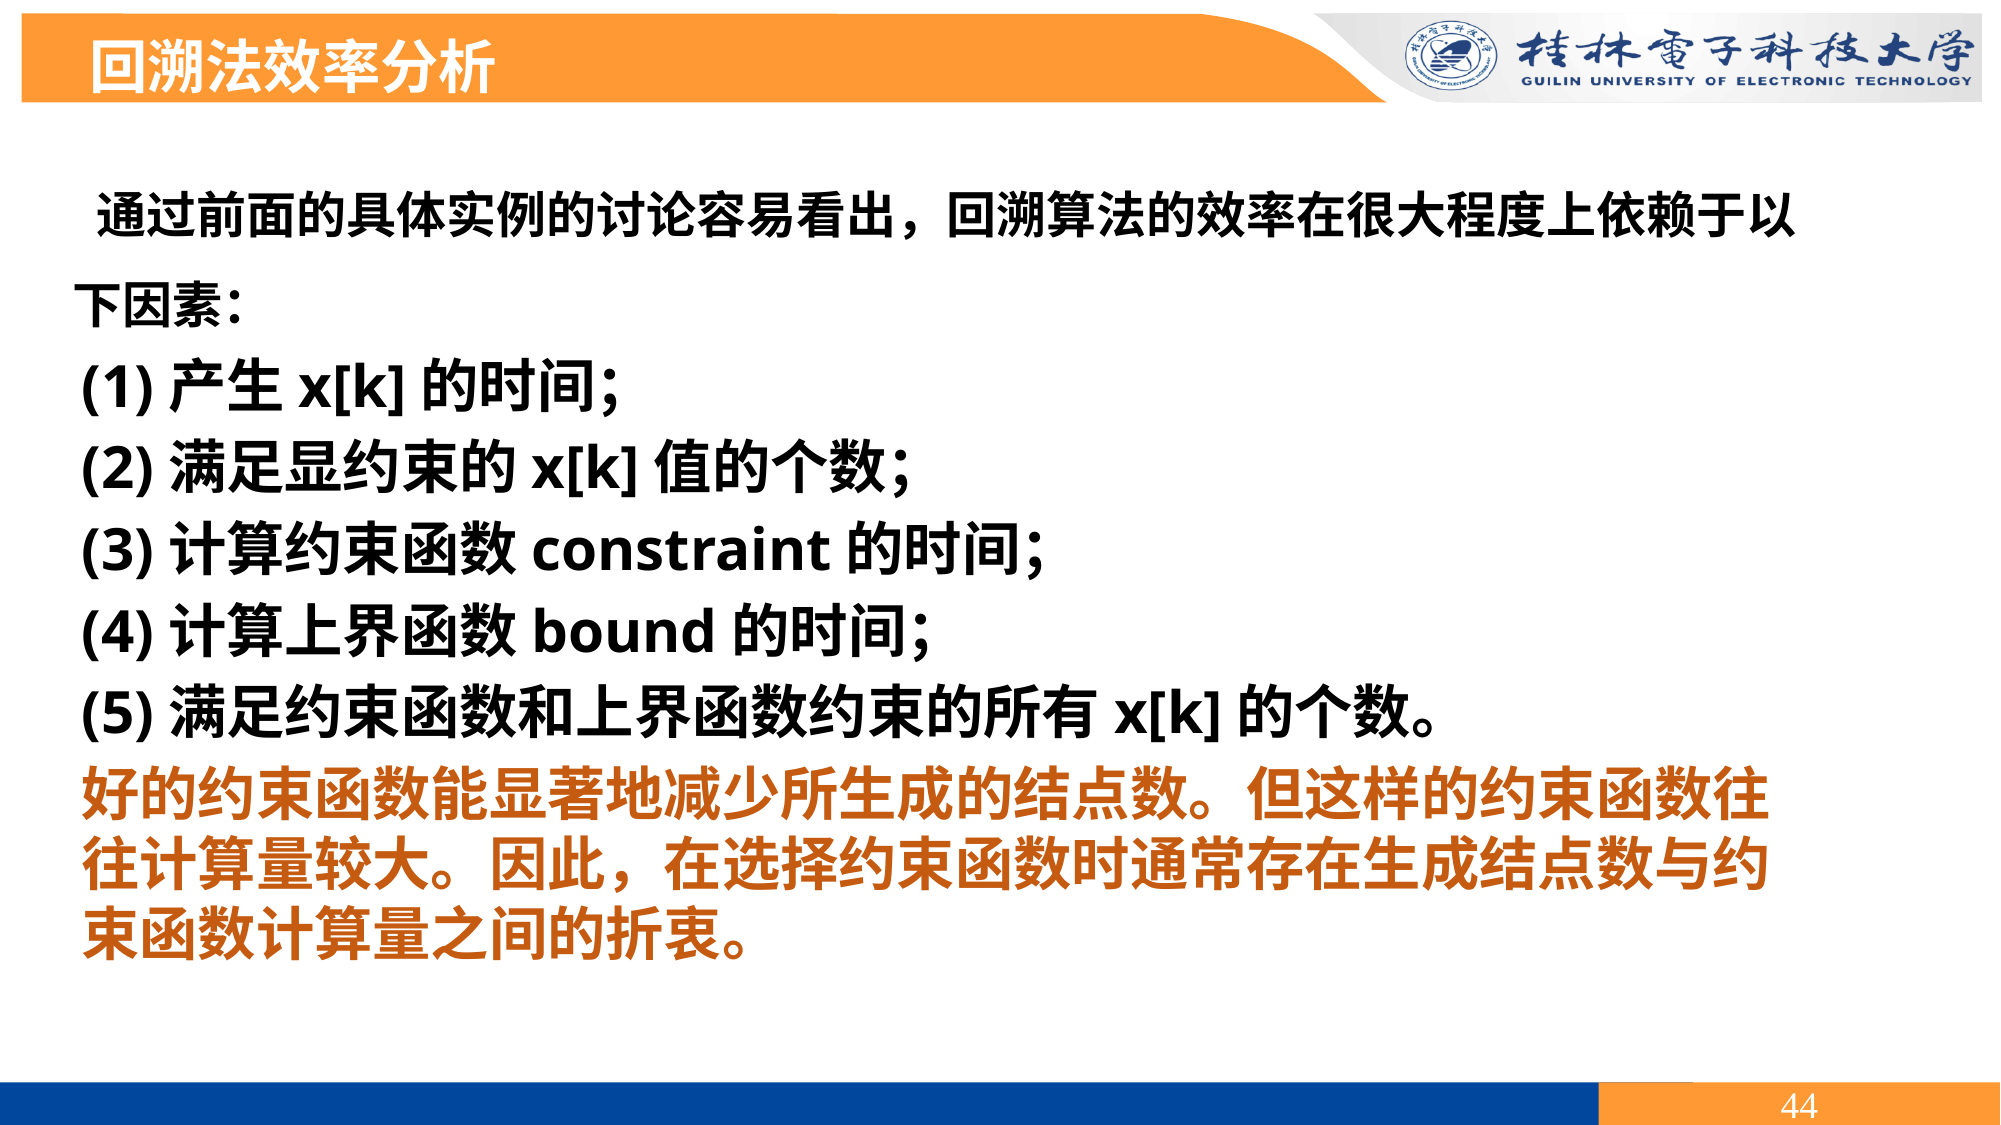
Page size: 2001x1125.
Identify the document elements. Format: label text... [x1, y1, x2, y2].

text_box 通过前面的具体实例的讨论容易看出，回溯算法的效率在很大程度上依赖于以下因素： [58, 146, 1824, 371]
text_box 回溯法效率分析 [74, 23, 1101, 109]
picture [1386, 0, 2000, 103]
text_box (1)产生x[k]的时间； (2)满足显约束的x[k]值的个数； (3)计算约束函数constraint的时间； (4)计算上界函数bound的时间； (5)满足约束函数和上界函数约束的所有x[k]的个数。 好的约束函数能显著地减少所生成的结点数。但这样的约束函数往往计算量较大。因此，在选择约束函数时通常存在生成结点数与约束函数计算量之间的折衷。 [66, 341, 1832, 1038]
